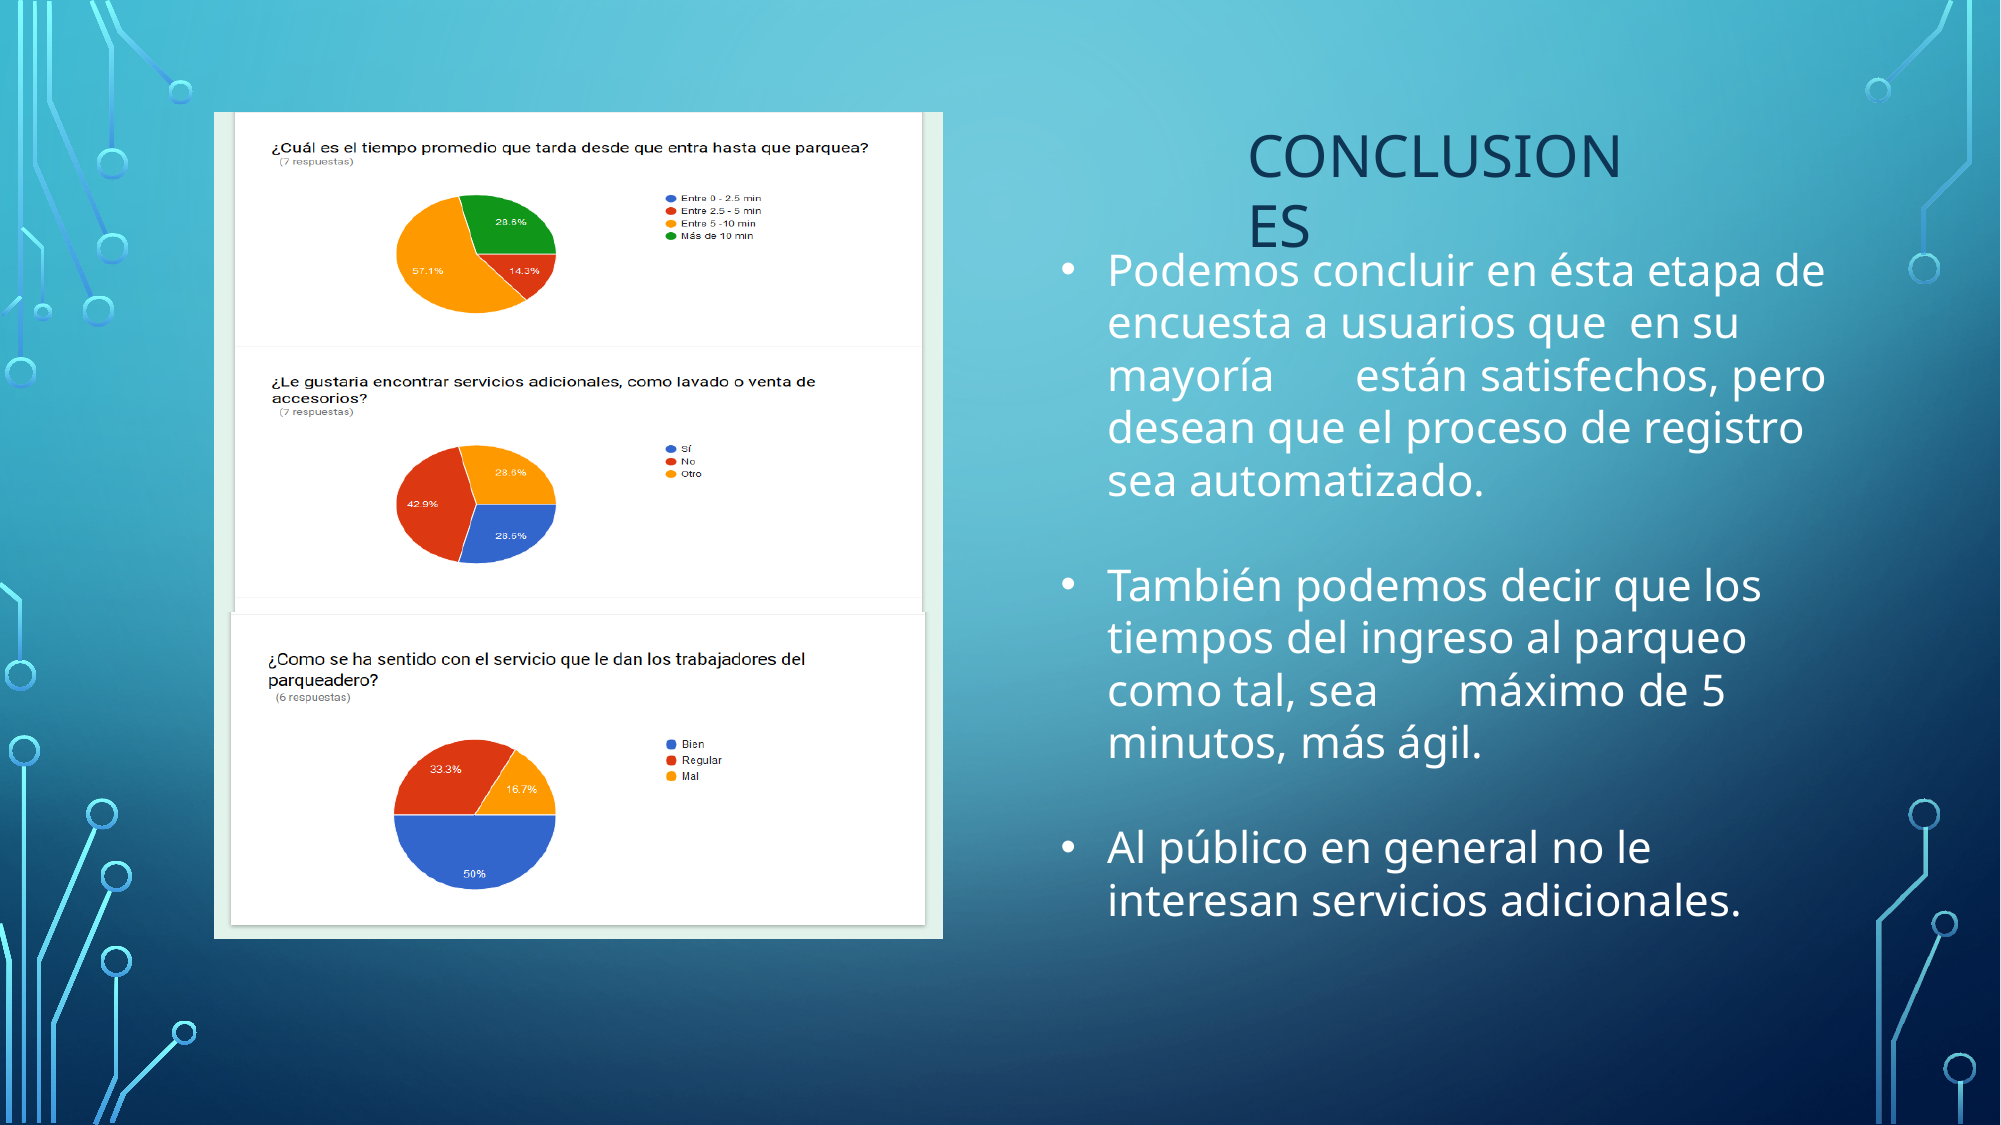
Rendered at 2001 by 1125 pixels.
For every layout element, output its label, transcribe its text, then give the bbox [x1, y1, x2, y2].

text_box CONCLUSIONES [1232, 112, 1661, 235]
text_box Podemos concluir en ésta etapa de encuesta a usuarios que en su mayoría están satisfechos, pero desean que el proceso de registro sea automatizado. También podemos decir que los tiempos del ingreso al parqueo como tal, sea máximo de 5 minutos, más ágil. Al público en general no le interesan servicios adicionales. [1045, 235, 1844, 933]
picture [214, 111, 943, 939]
